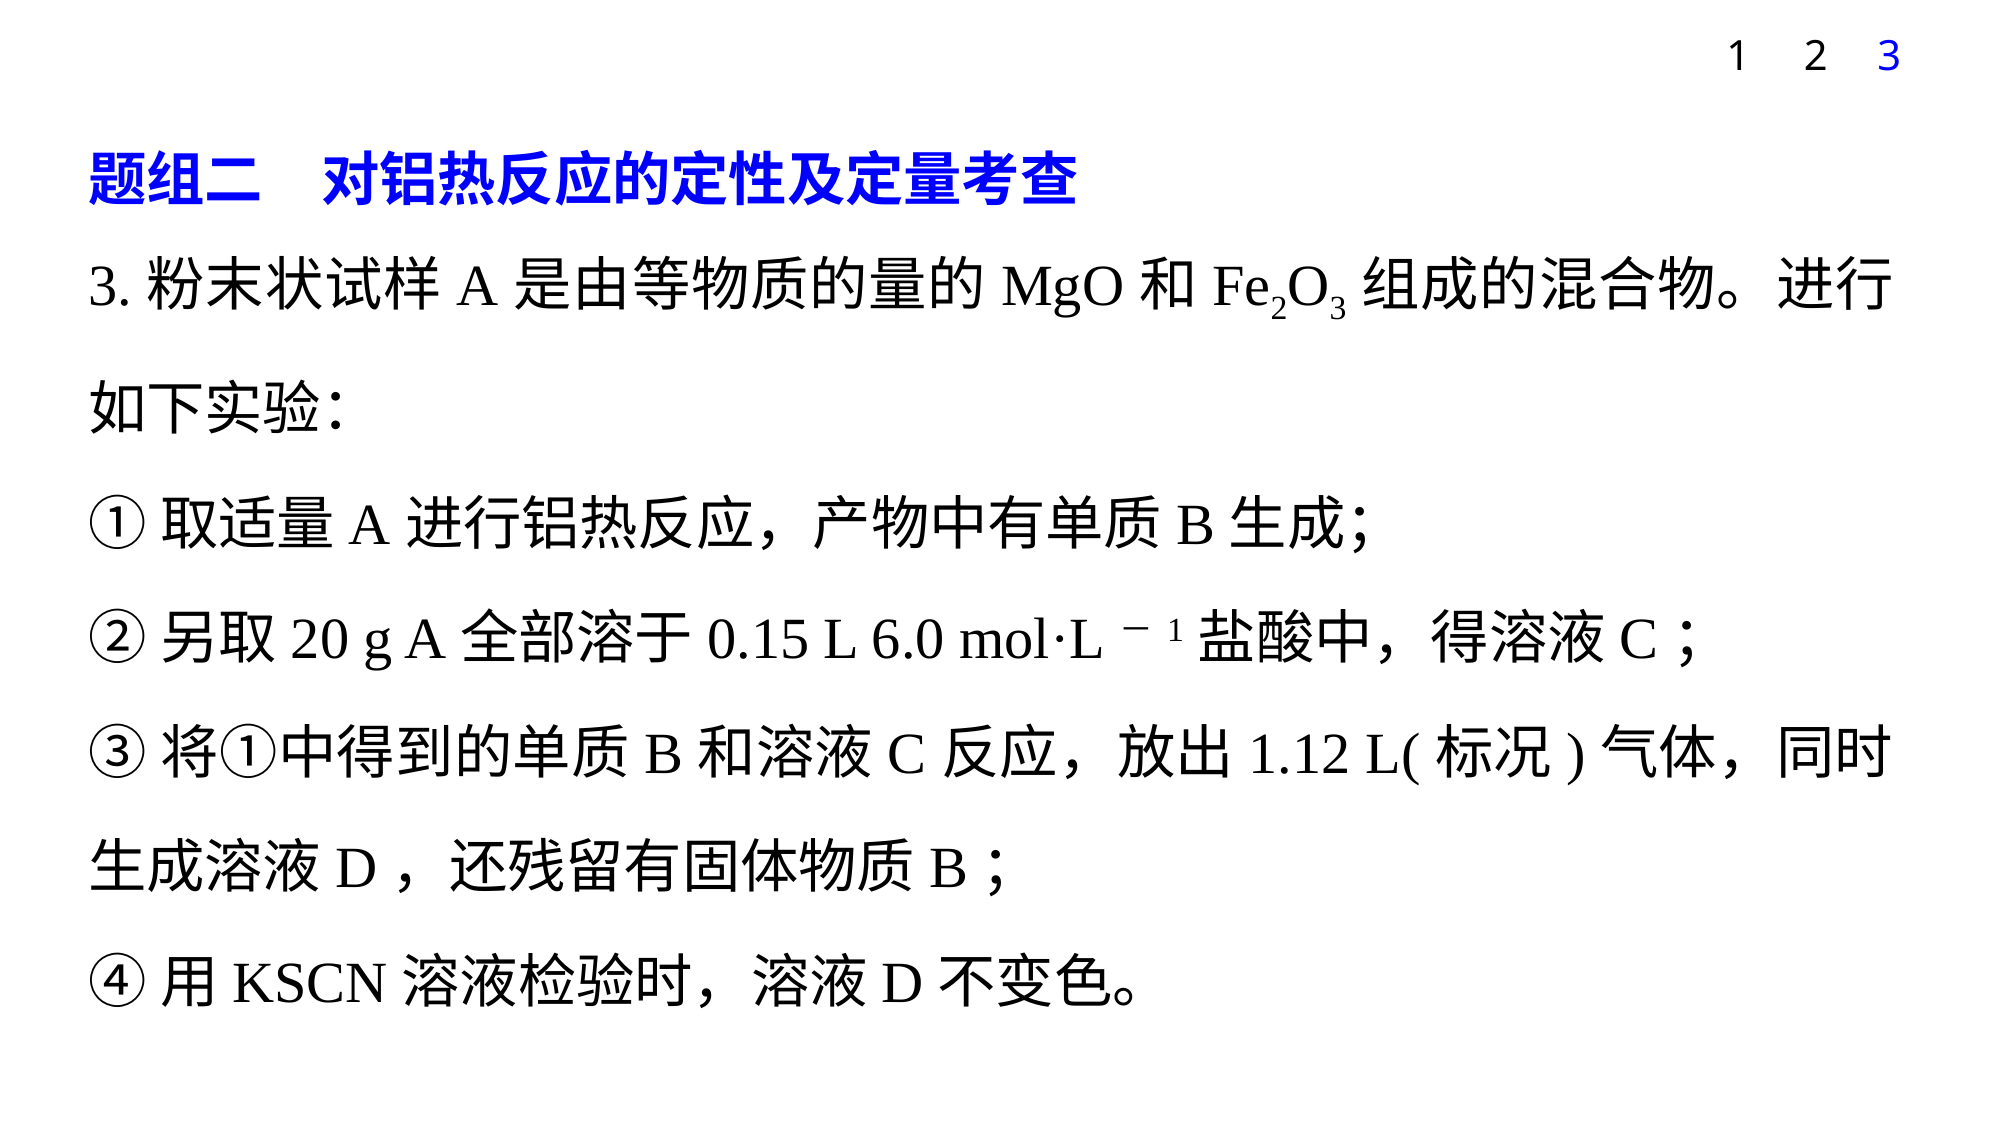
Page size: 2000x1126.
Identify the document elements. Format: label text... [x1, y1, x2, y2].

text_box 1 [1705, 6, 1771, 101]
text_box 题组二 对铝热反应的定性及定量考查 3.粉末状试样A是由等物质的量的MgO和Fe2O3组成的混合物。进行如下实验： ①取适量A进行铝热反应，产物中有单质B生成； ②另取20 g A全部溶于0.15 L 6.0 mol·L－1盐酸中，得溶液C； ③将①中得到的单质B和溶液C反应，放出1.12 L(标况)气体，同时生成溶液D，还残留有固体物质B； ④用KSCN溶液检验时，溶液D不变色。 [73, 90, 1909, 1022]
text_box 3 [1860, 6, 1919, 101]
text_box 2 [1785, 6, 1847, 101]
